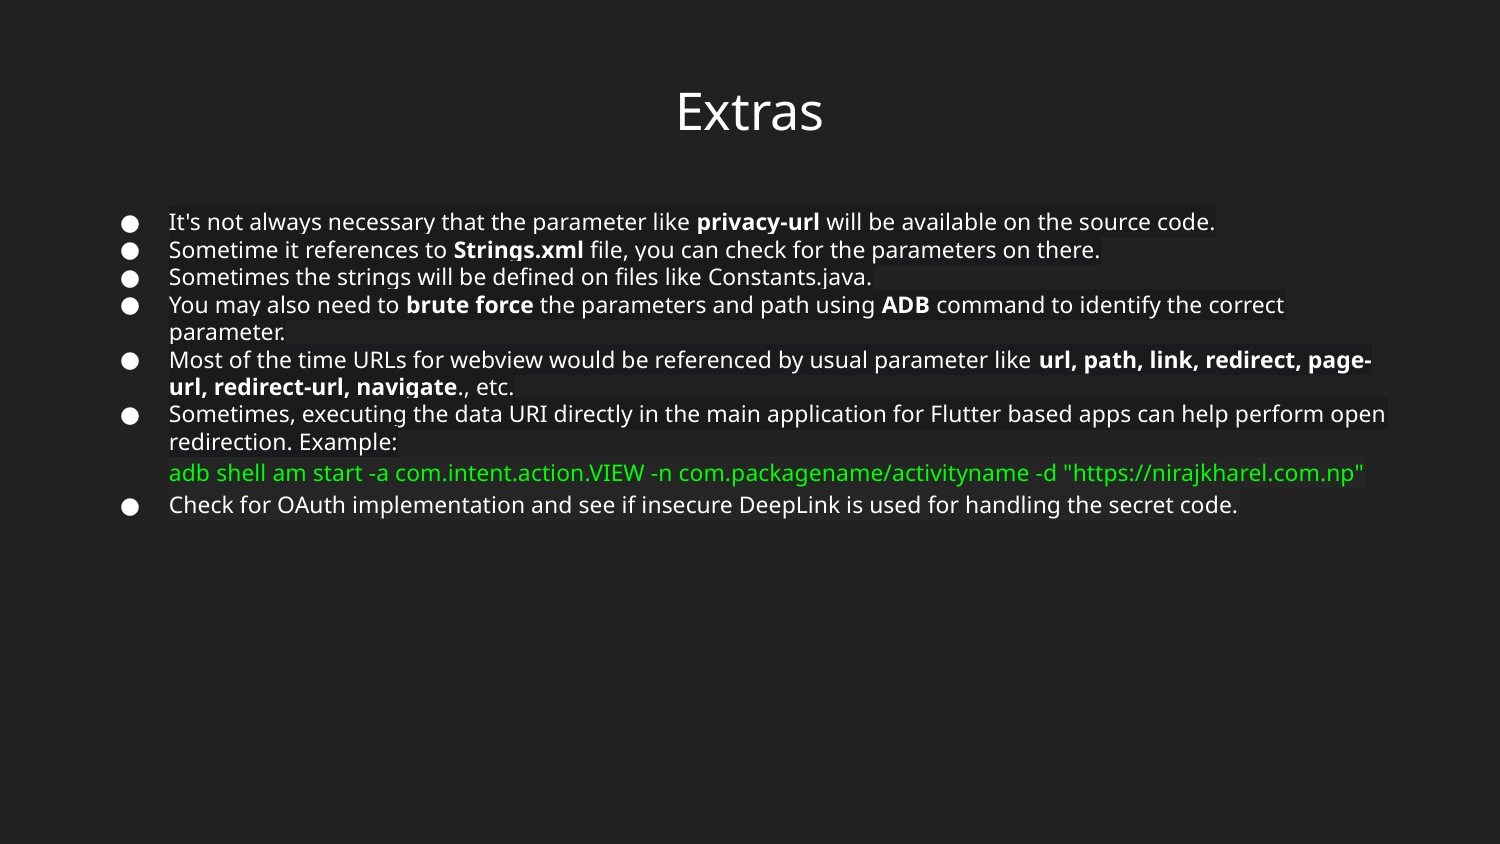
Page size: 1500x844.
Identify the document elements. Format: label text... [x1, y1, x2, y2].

text_box Extras [0, 39, 1500, 181]
text_box It's not always necessary that the parameter like privacy-url will be available on the source code. Sometime it references to Strings.xml file, you can check for the parameters on there. Sometimes the strings will be defined on files like Constants.java. You may also need to brute force the parameters and path using ADB command to identify the correct parameter. Most of the time URLs for webview would be referenced by usual parameter like url, path, link, redirect, page-url, redirect-url, navigate., etc. Sometimes, executing the data URI directly in the main application for Flutter based apps can help perform open redirection. Example: adb shell am start -a com.intent.action.VIEW -n com.packagename/activityname -d "https://nirajkharel.com.np" Check for OAuth implementation and see if insecure DeepLink is used for handling the secret code. [78, 192, 1419, 552]
